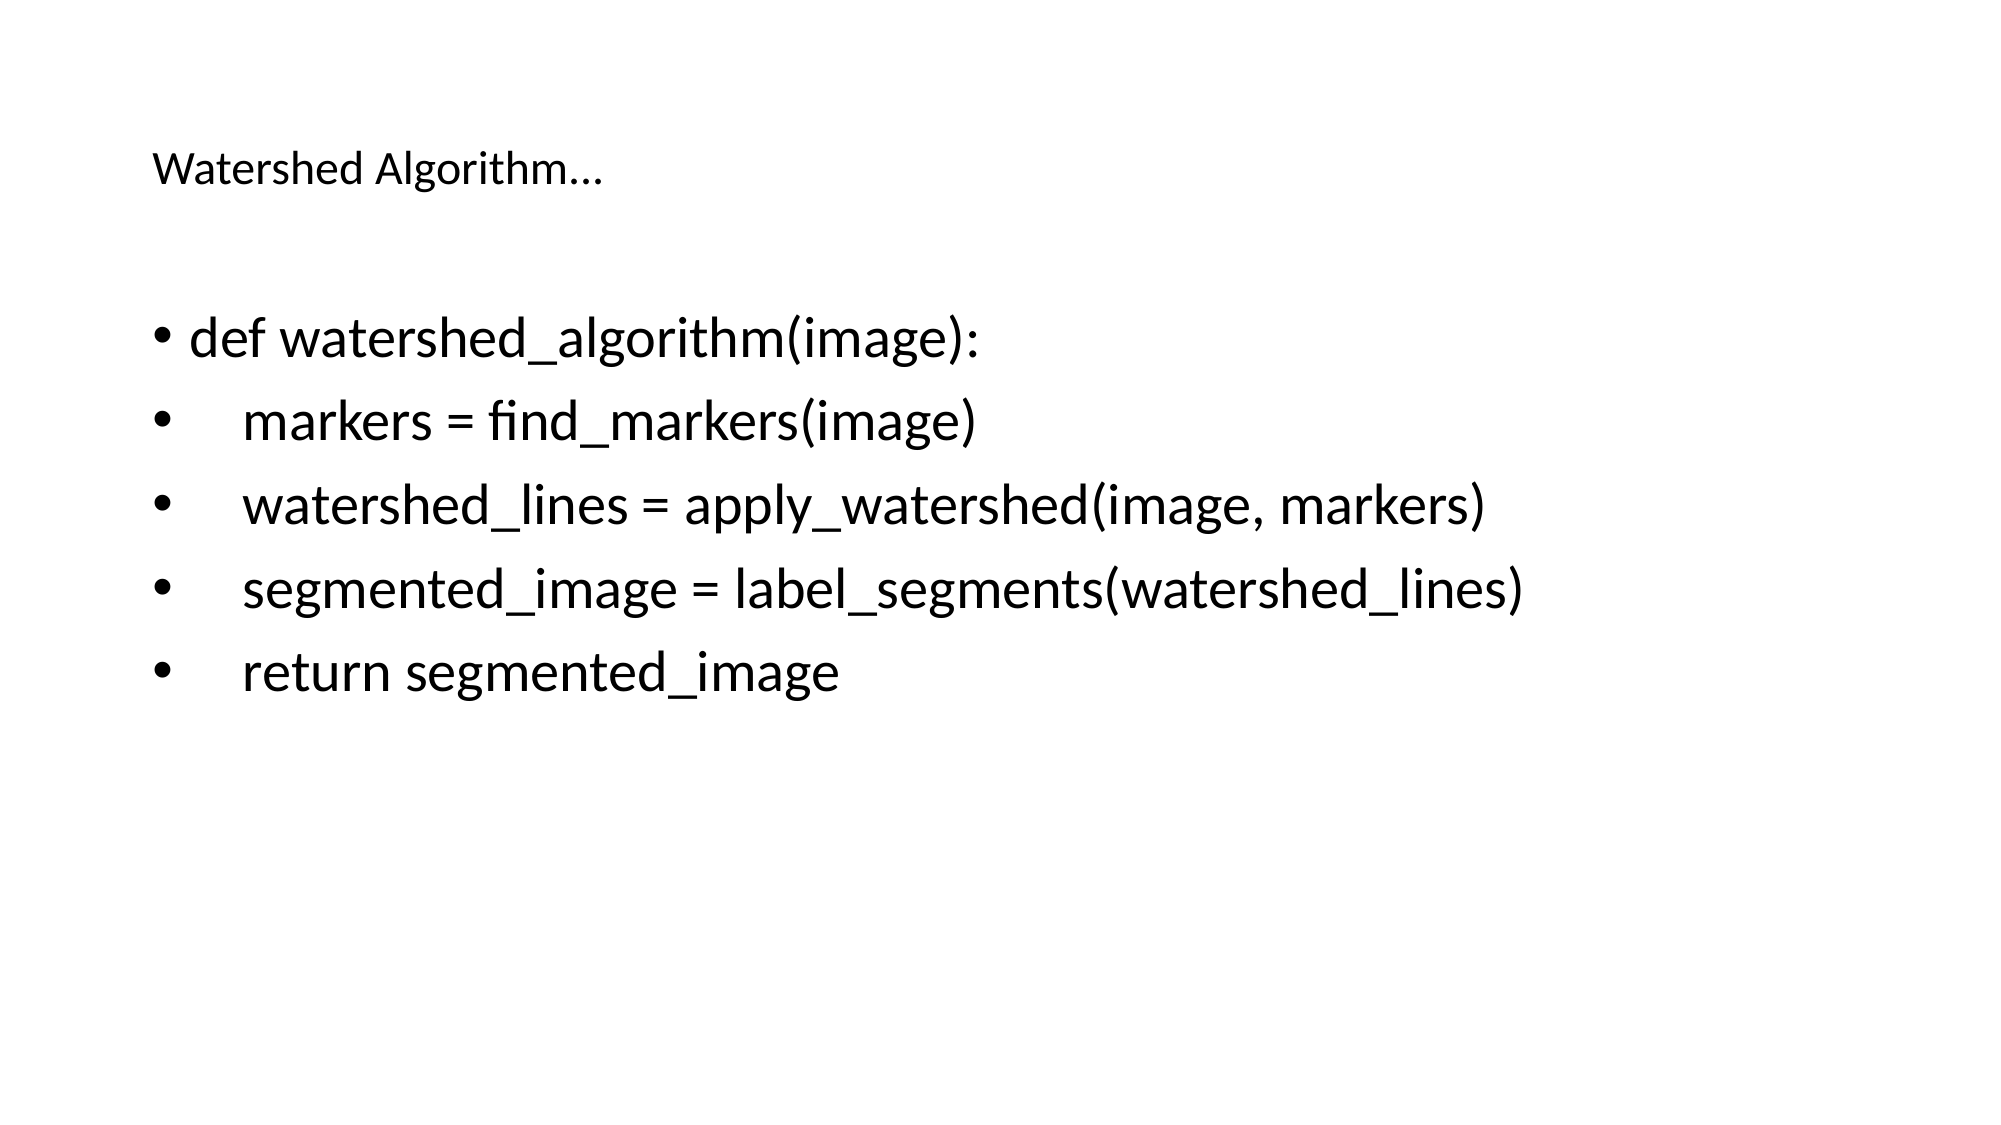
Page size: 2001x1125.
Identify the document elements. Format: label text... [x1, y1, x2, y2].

title Watershed Algorithm... [137, 59, 1863, 278]
list def watershed_algorithm(image): markers = find_markers(image) watershed_lines = apply_watershed(image, markers) segmented_image = label_segments(watershed_lines) return segmented_image [137, 299, 1863, 1014]
